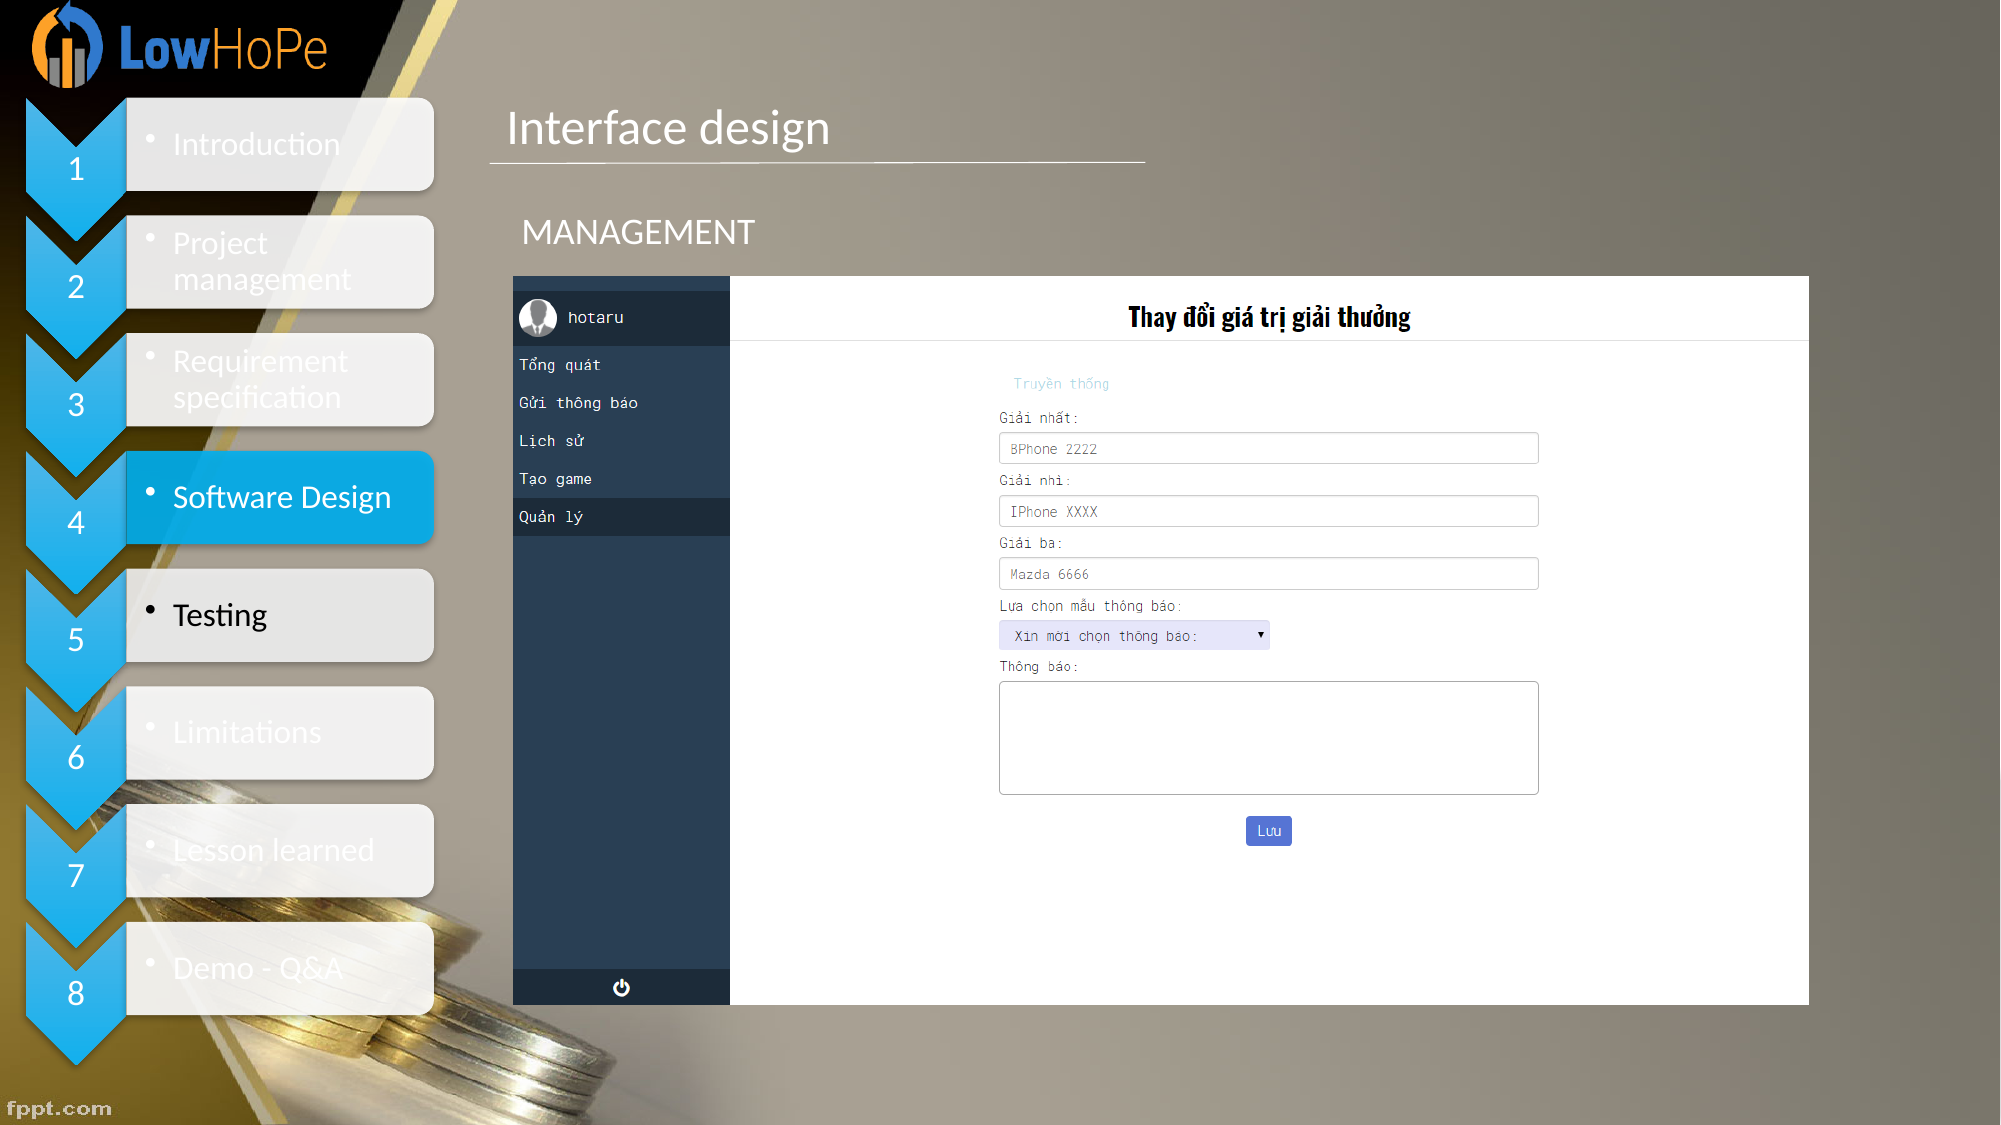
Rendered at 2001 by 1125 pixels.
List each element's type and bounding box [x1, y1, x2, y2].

picture [0, 0, 2000, 1125]
text_box [25, 97, 434, 1066]
